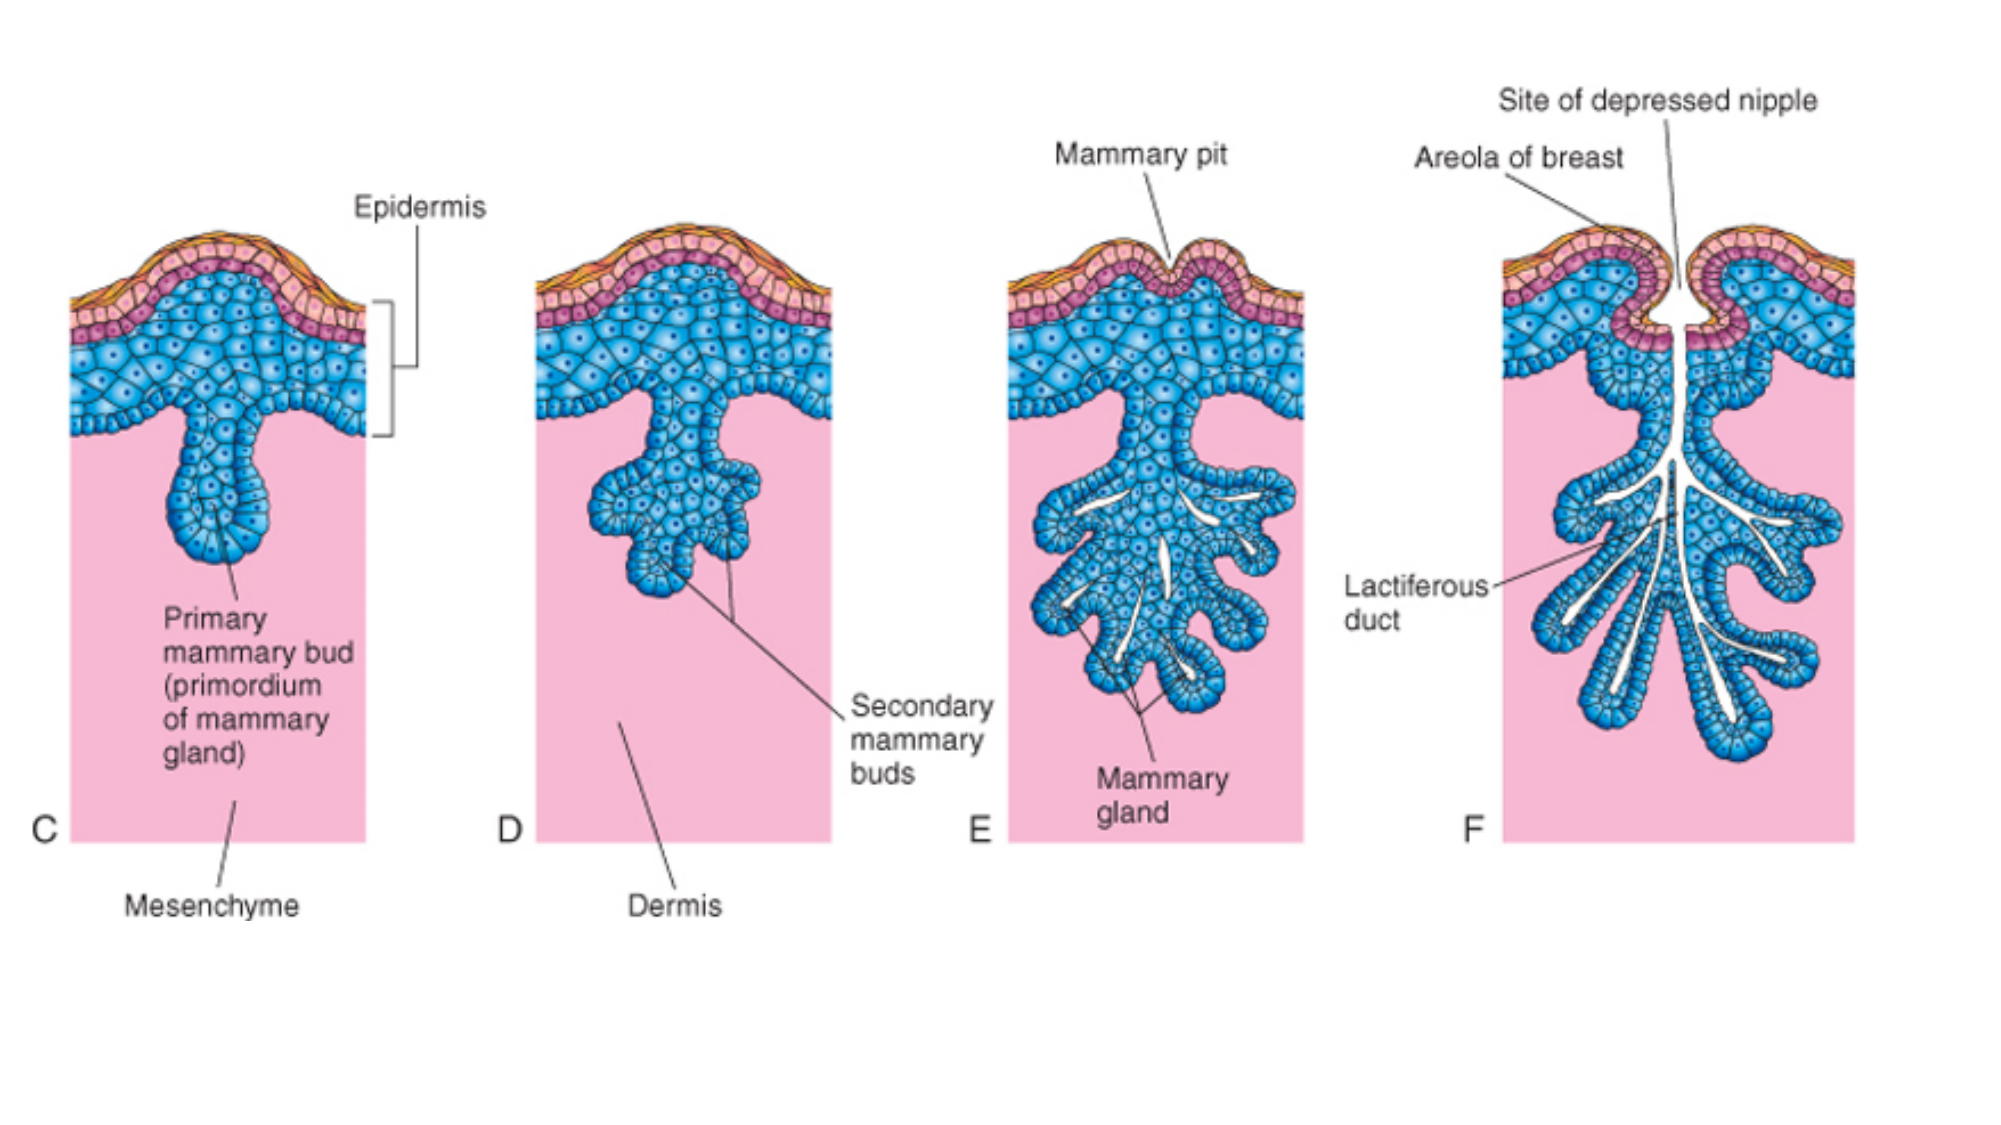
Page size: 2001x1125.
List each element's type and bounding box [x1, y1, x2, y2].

picture [28, 81, 1863, 921]
